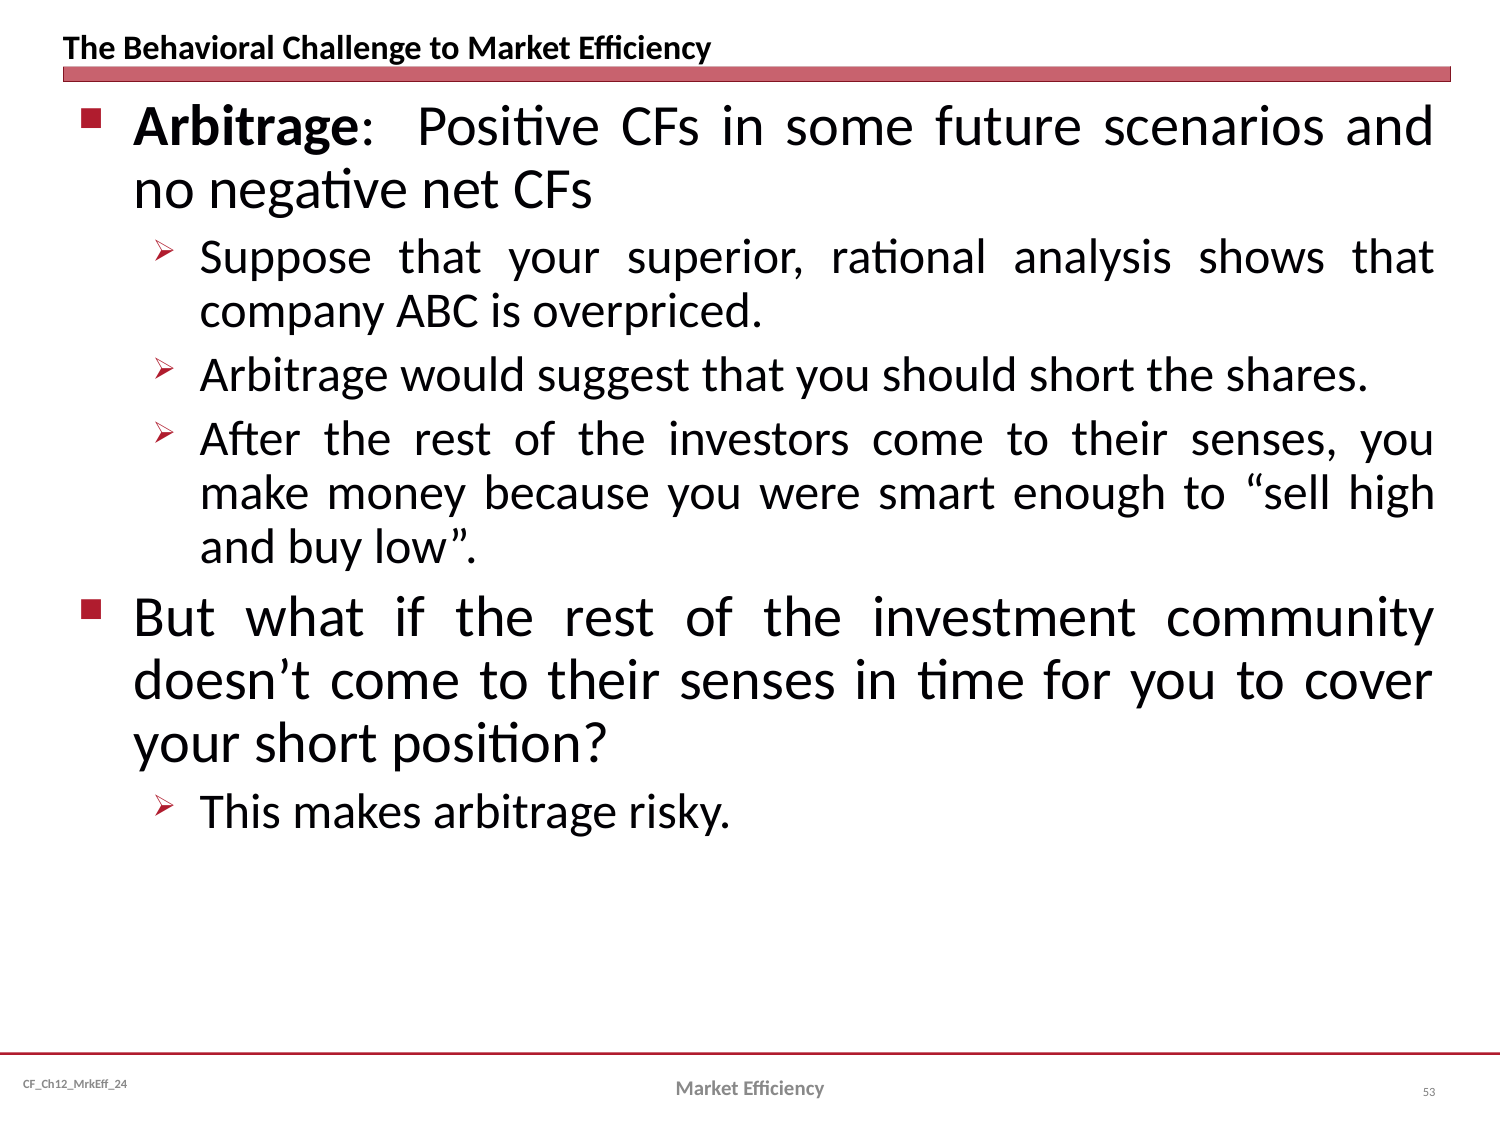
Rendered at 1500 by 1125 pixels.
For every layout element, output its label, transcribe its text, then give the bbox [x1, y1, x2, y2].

list Arbitrage: Positive CFs in some future scenarios and no negative net CFs Suppose that your superior, rational analysis shows that company ABC is overpriced. Arbitrage would suggest that you should short the shares. After the rest of the investors come to their senses, you make money because you were smart enough to “sell high and buy low”. But what if the rest of the investment community doesn’t come to their senses in time for you to cover your short position? This makes arbitrage risky. [63, 87, 1451, 1041]
slide_number 53 [1375, 1061, 1451, 1122]
title The Behavioral Challenge to Market Efficiency [62, 6, 1451, 67]
footer Market Efficiency [512, 1056, 988, 1117]
